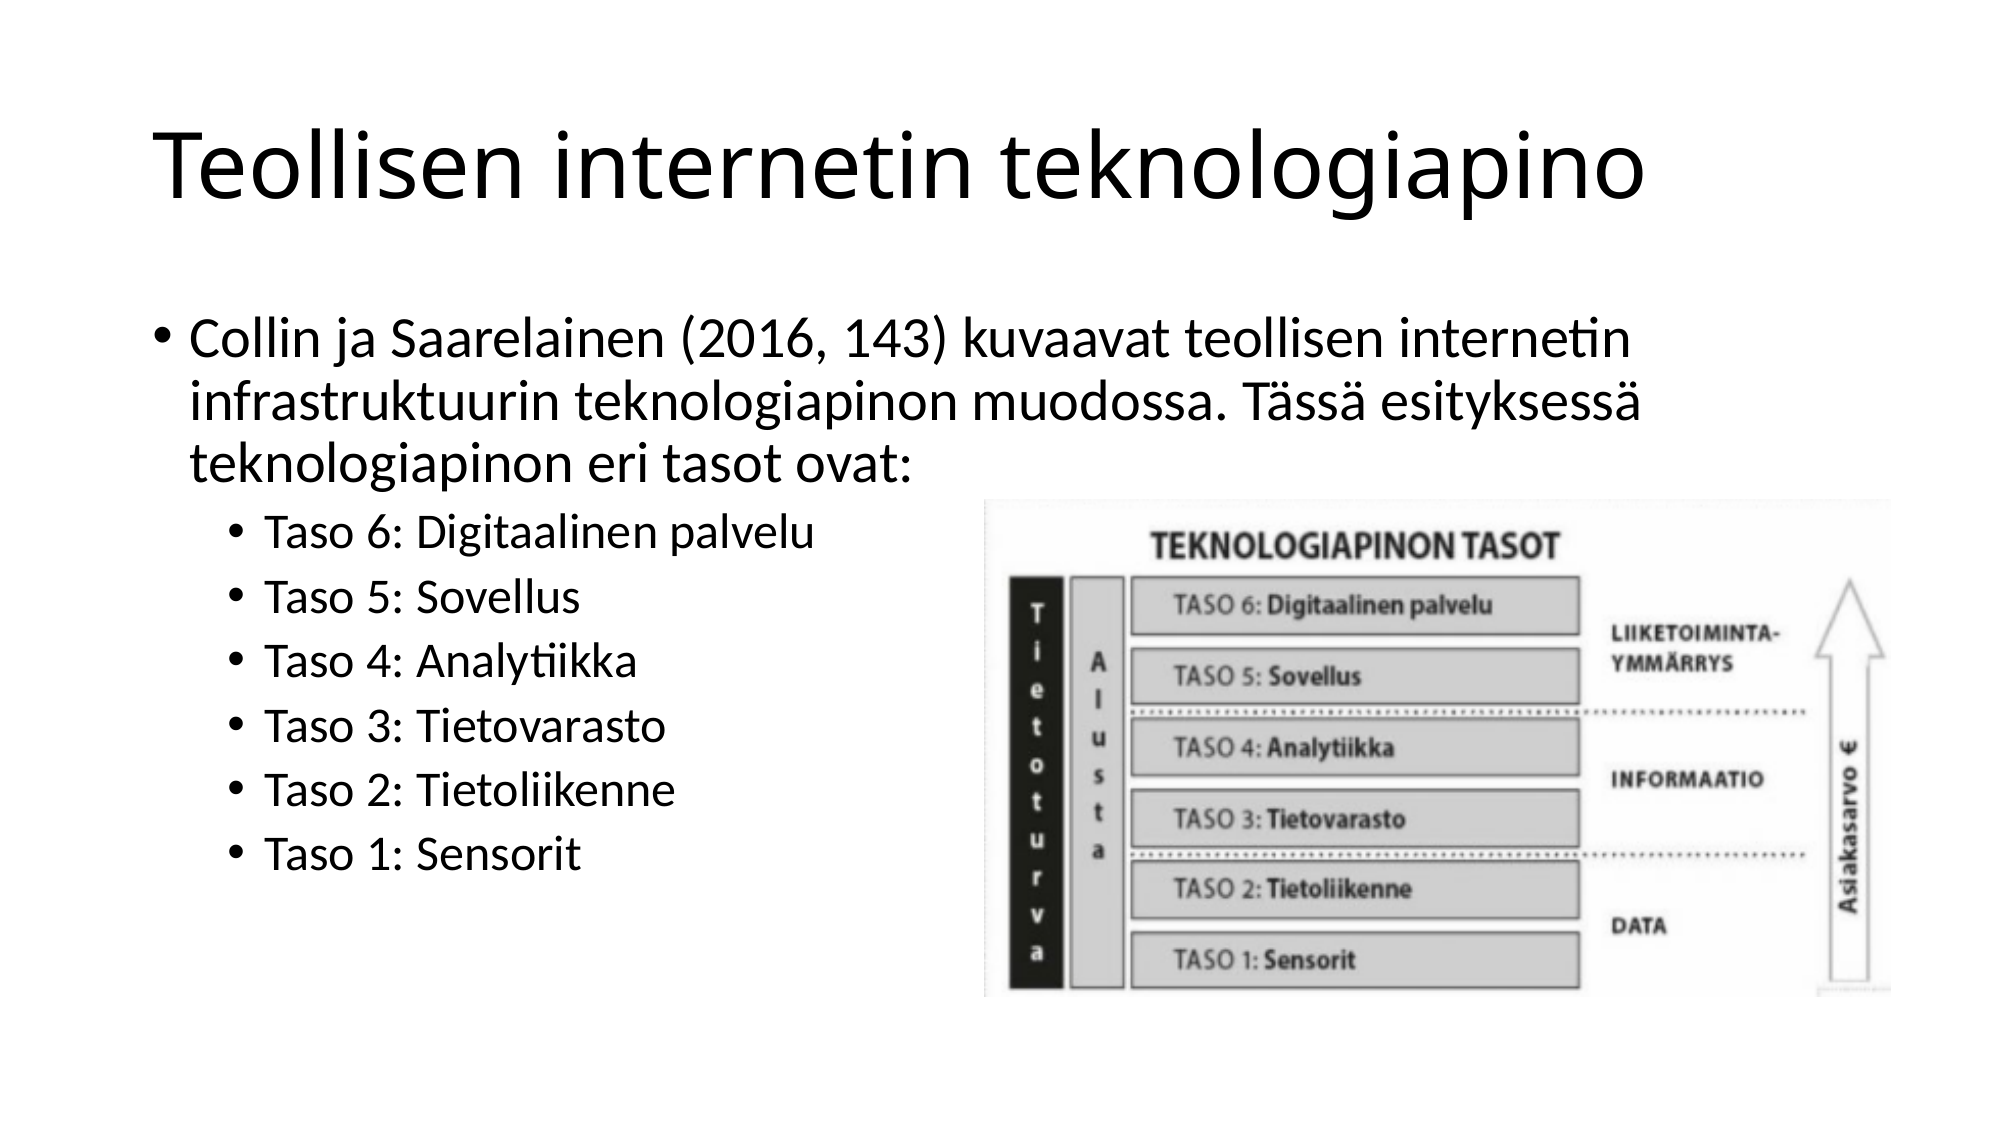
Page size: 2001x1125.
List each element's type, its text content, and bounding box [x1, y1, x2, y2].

list Collin ja Saarelainen (2016, 143) kuvaavat teollisen internetin infrastruktuurin teknologia­pinon muodossa. Tässä esityksessä teknologiapinon eri tasot ovat: Taso 6: Digitaalinen palvelu Taso 5: Sovellus Taso 4: Analytiikka Taso 3: Tietovarasto Taso 2: Tietoliikenne Taso 1: Sensorit [137, 299, 1863, 1014]
title Teollisen internetin teknologiapino [137, 59, 1863, 278]
picture [984, 499, 1891, 997]
